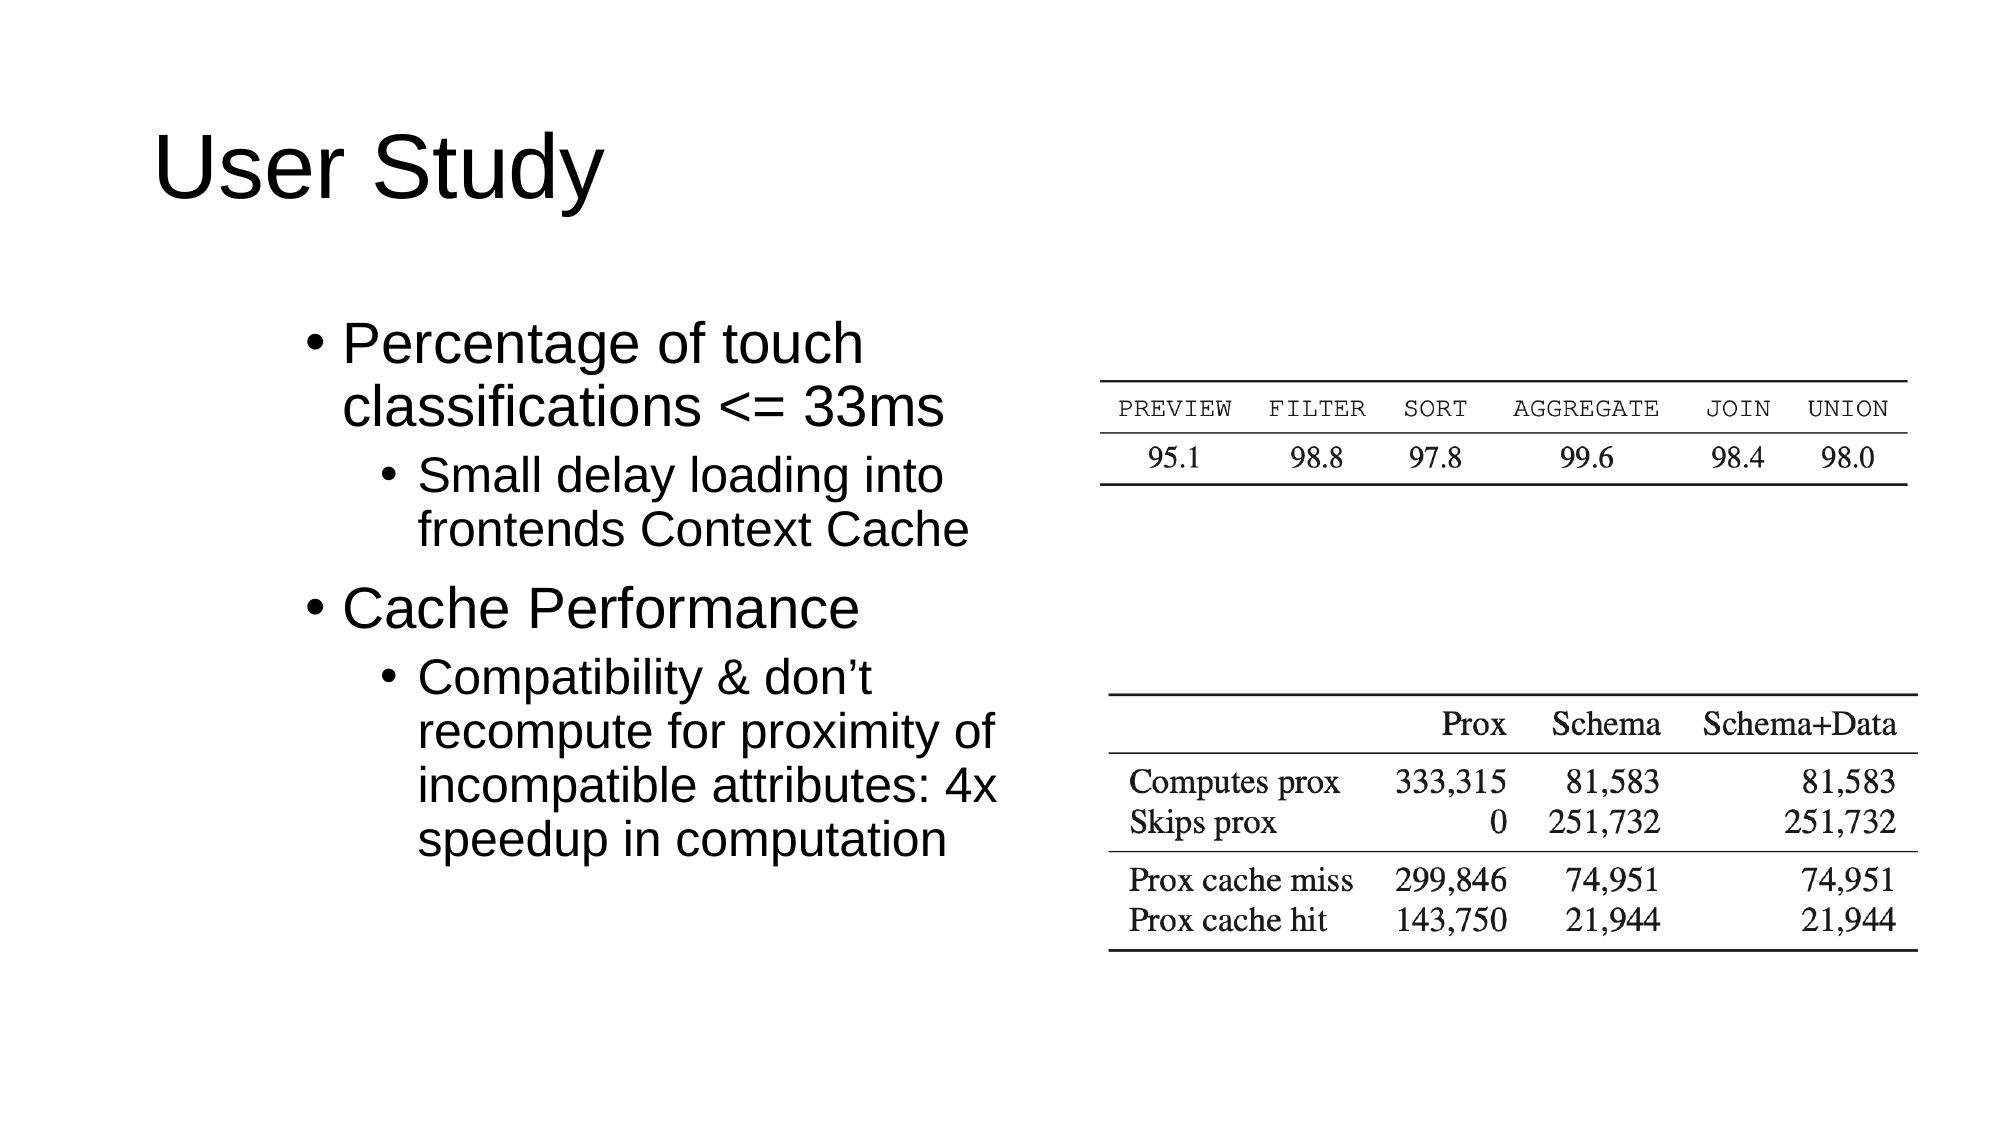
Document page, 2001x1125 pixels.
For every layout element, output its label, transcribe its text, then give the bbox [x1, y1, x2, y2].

picture [1075, 681, 1926, 967]
list Percentage of touch classifications <= 33ms Small delay loading into frontends Context Cache Cache Performance Compatibility & don’t recompute for proximity of incompatible attributes: 4x speedup in computation [289, 305, 1053, 1024]
title User Study [137, 59, 1863, 278]
picture [1079, 363, 1921, 507]
